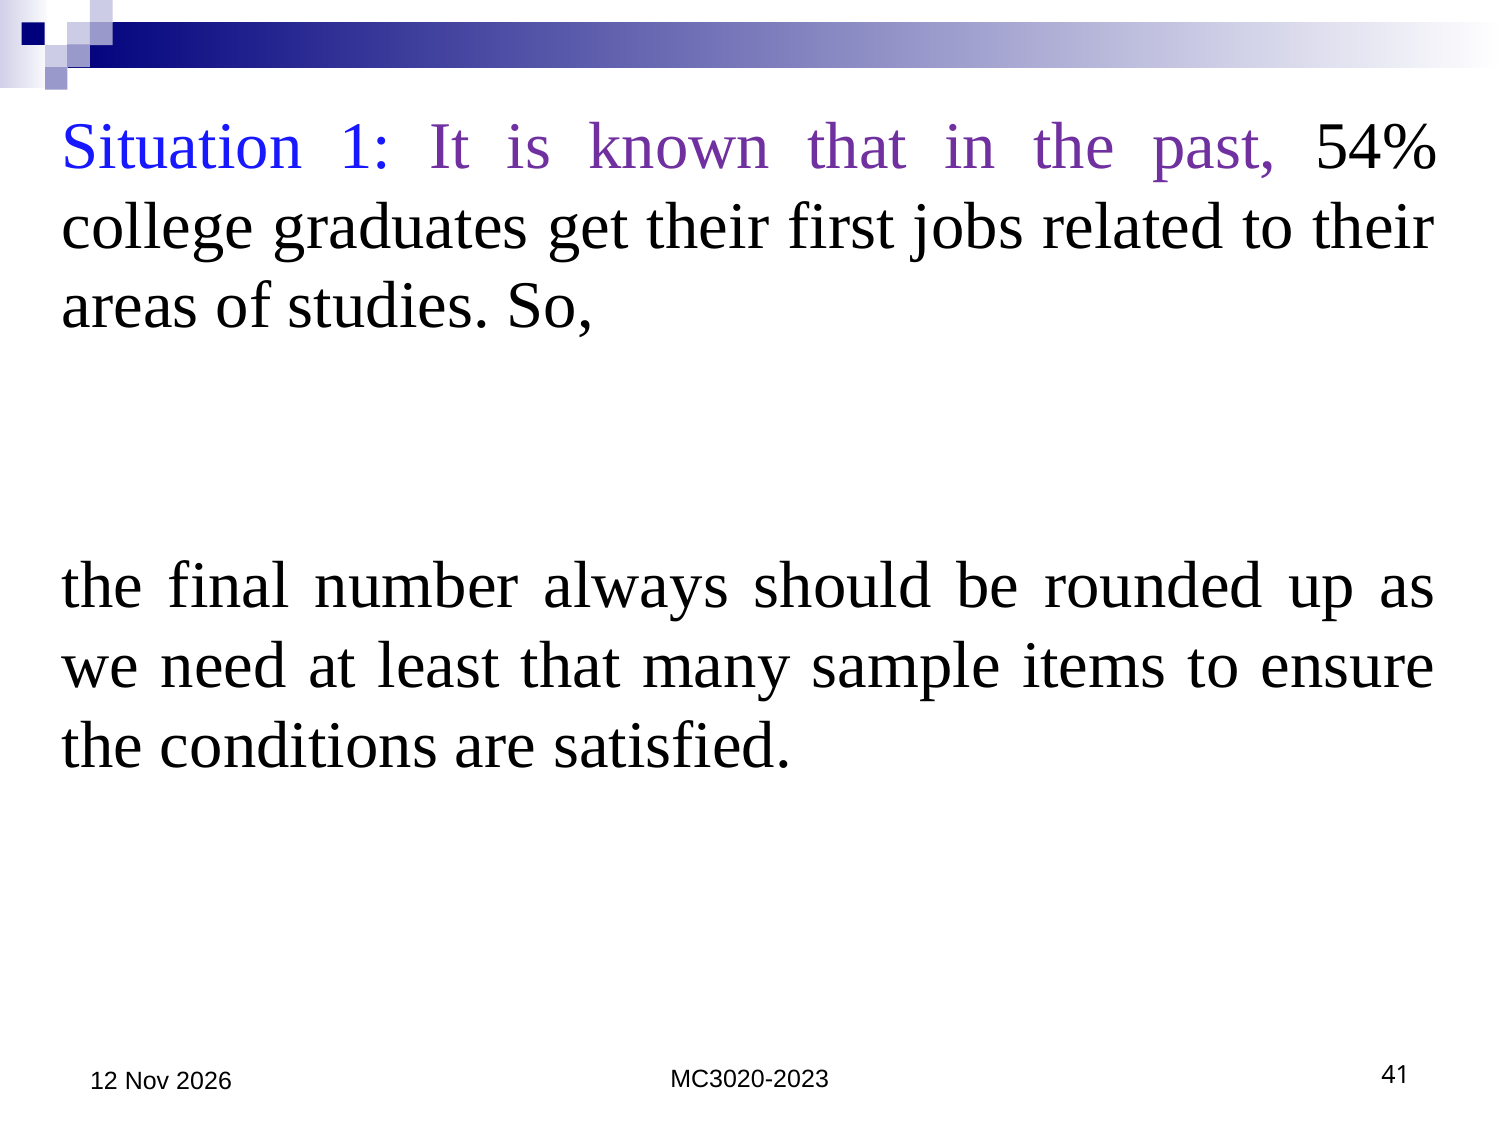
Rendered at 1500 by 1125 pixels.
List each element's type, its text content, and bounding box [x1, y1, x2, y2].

footer MC3020-2023 [512, 1025, 988, 1100]
slide_number 41 [1074, 1025, 1425, 1100]
slide_number 26-May-23 [75, 1024, 425, 1103]
